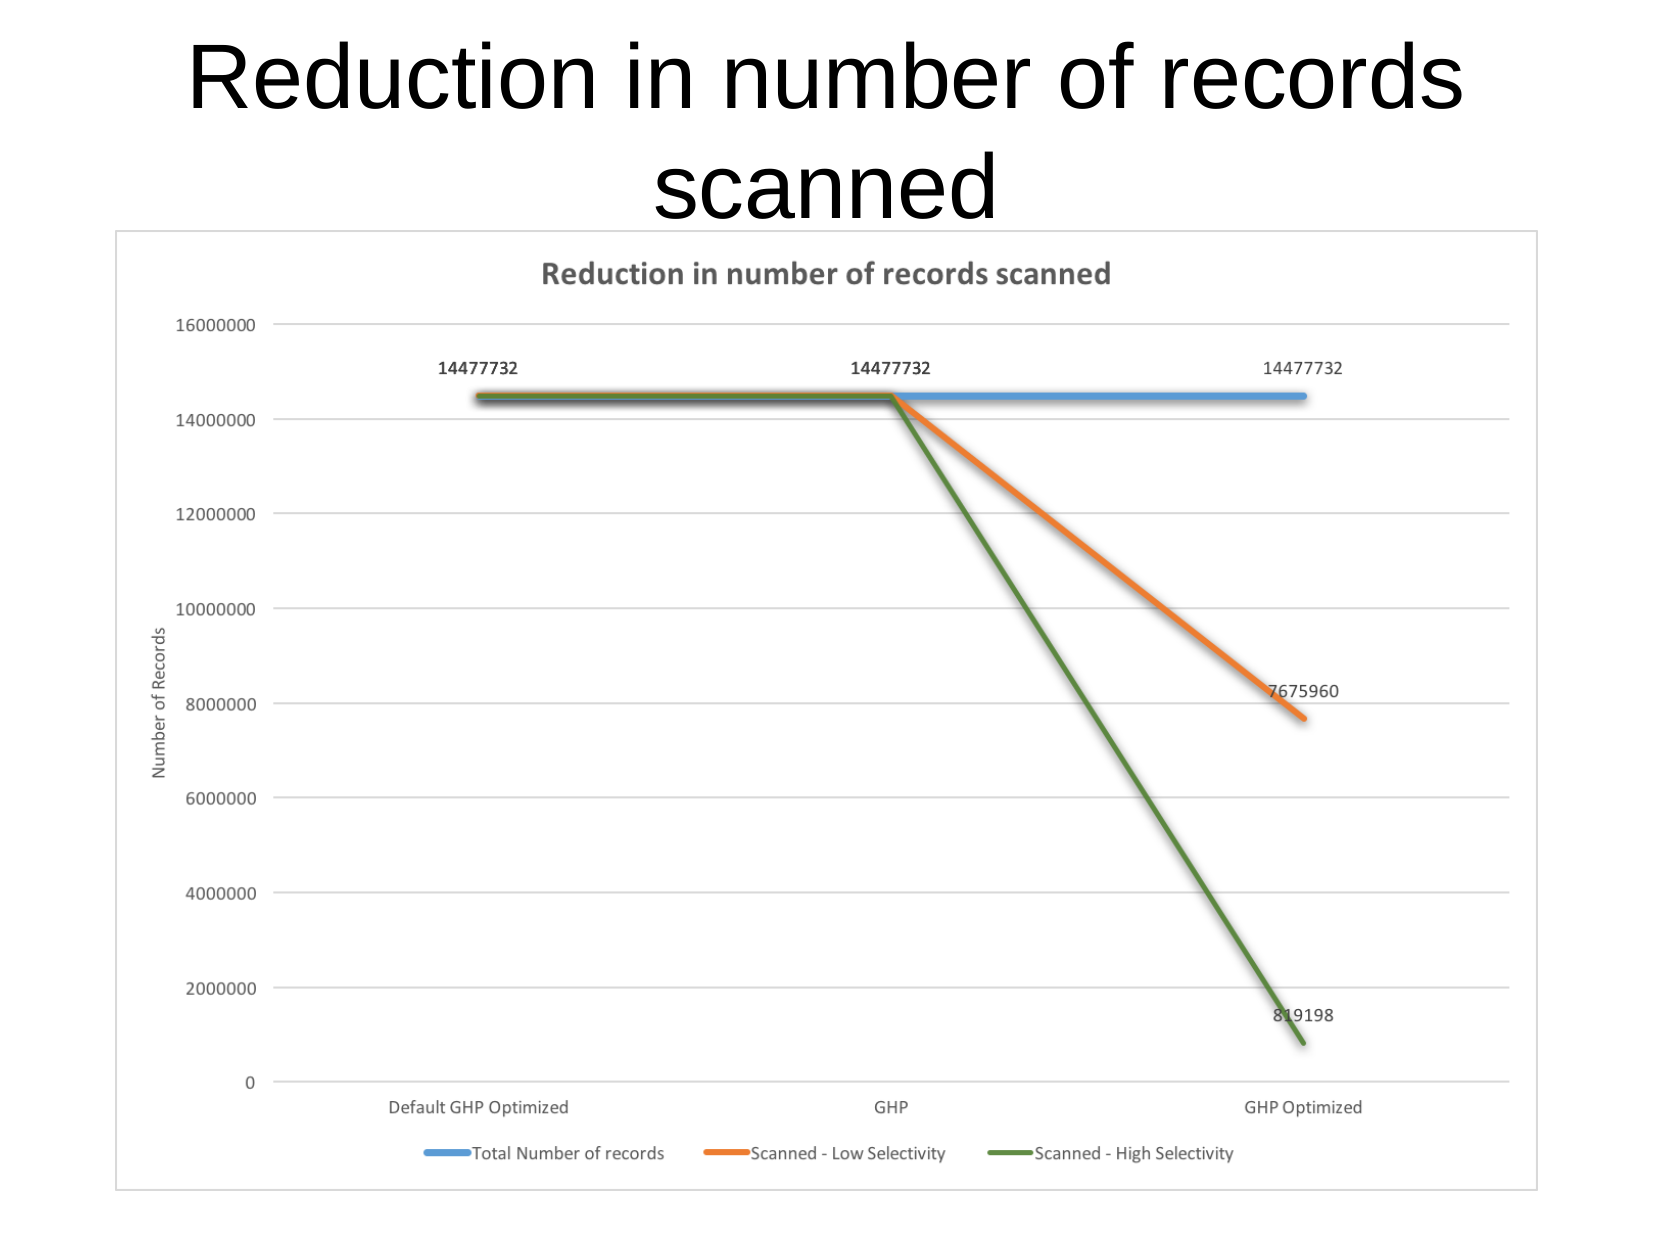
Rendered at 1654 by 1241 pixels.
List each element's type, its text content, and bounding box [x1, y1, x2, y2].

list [115, 230, 1538, 1191]
title Reduction in number of records scanned [82, 23, 1571, 231]
